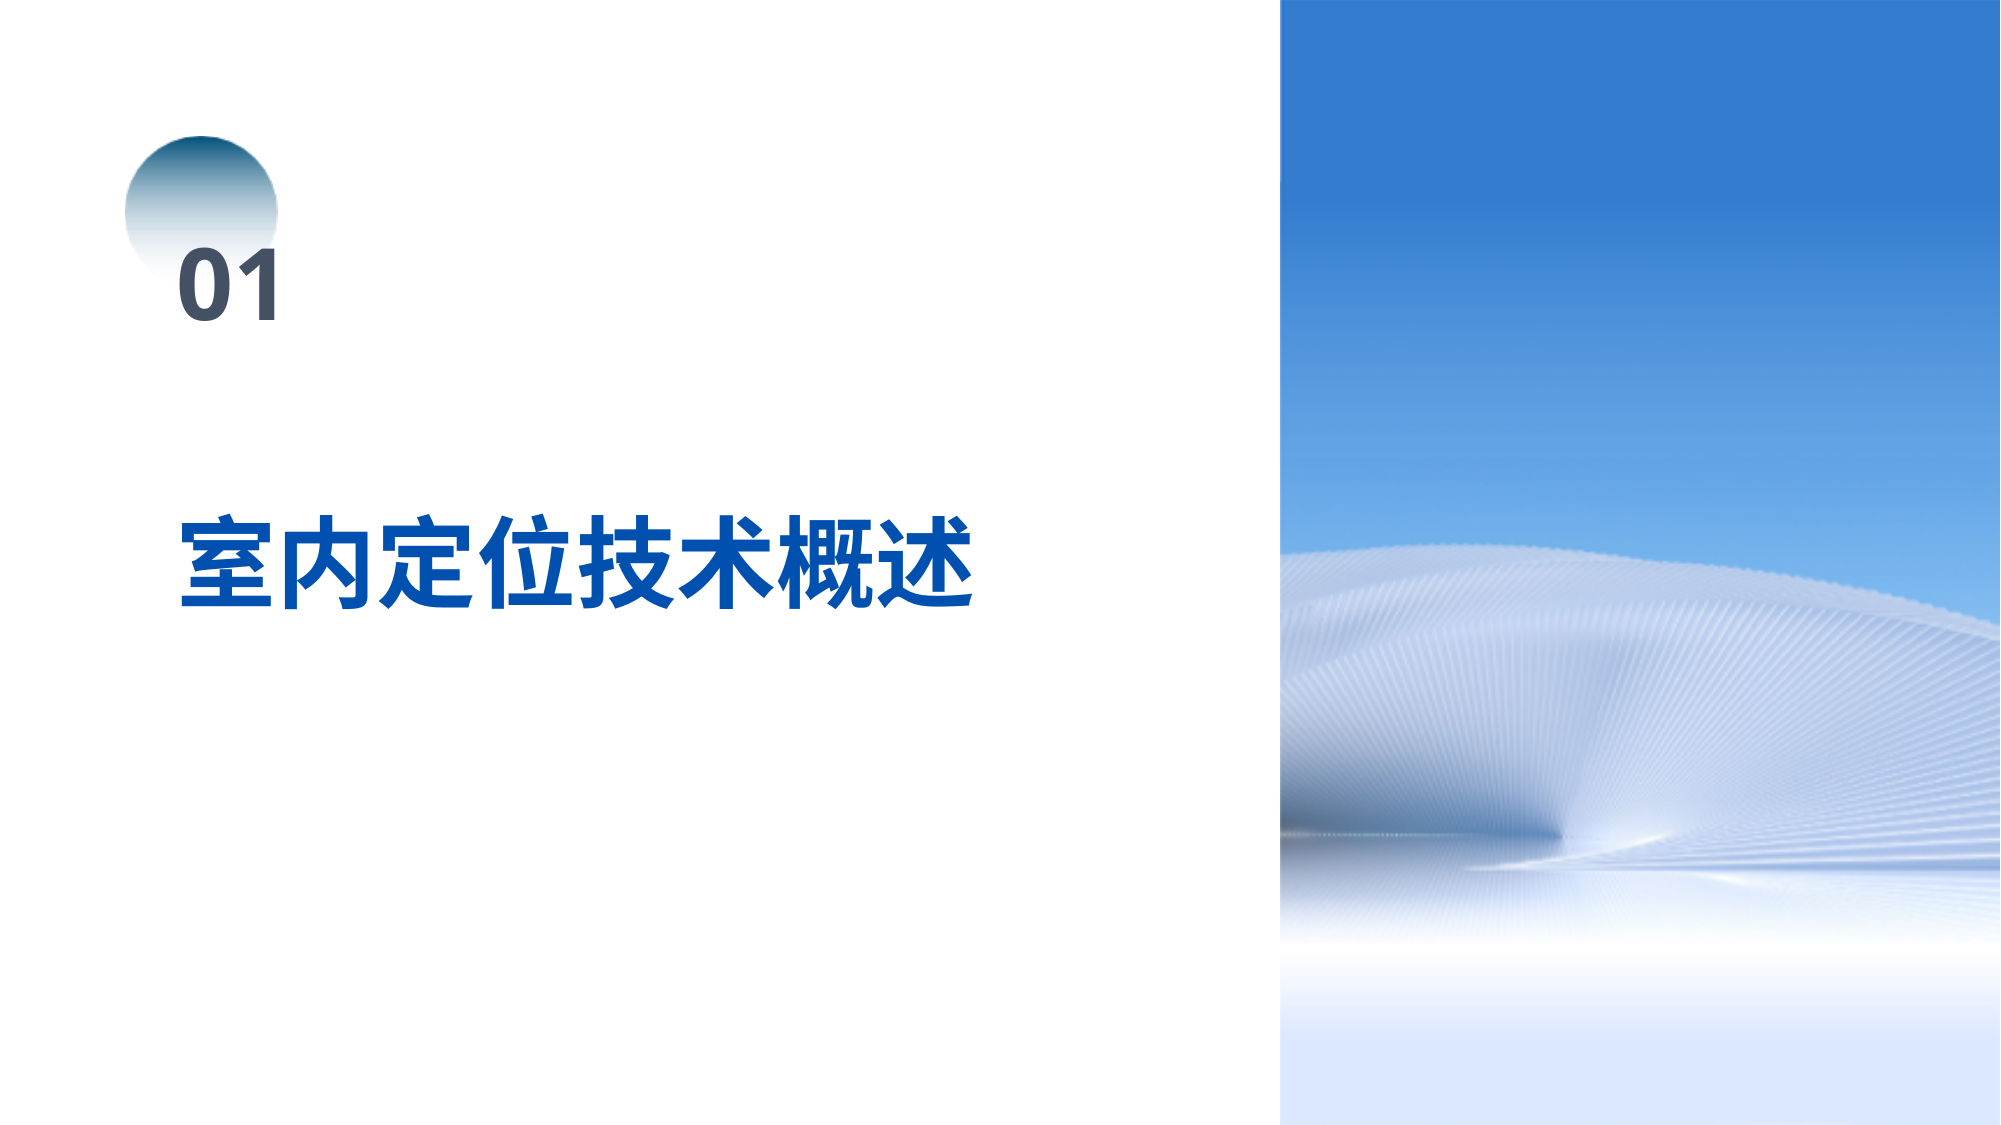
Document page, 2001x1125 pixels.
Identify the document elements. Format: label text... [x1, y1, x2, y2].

picture [125, 136, 278, 289]
picture [1279, 0, 2000, 1125]
text_box 01 [160, 151, 1111, 350]
text_box 室内定位技术概述 [160, 431, 1111, 629]
